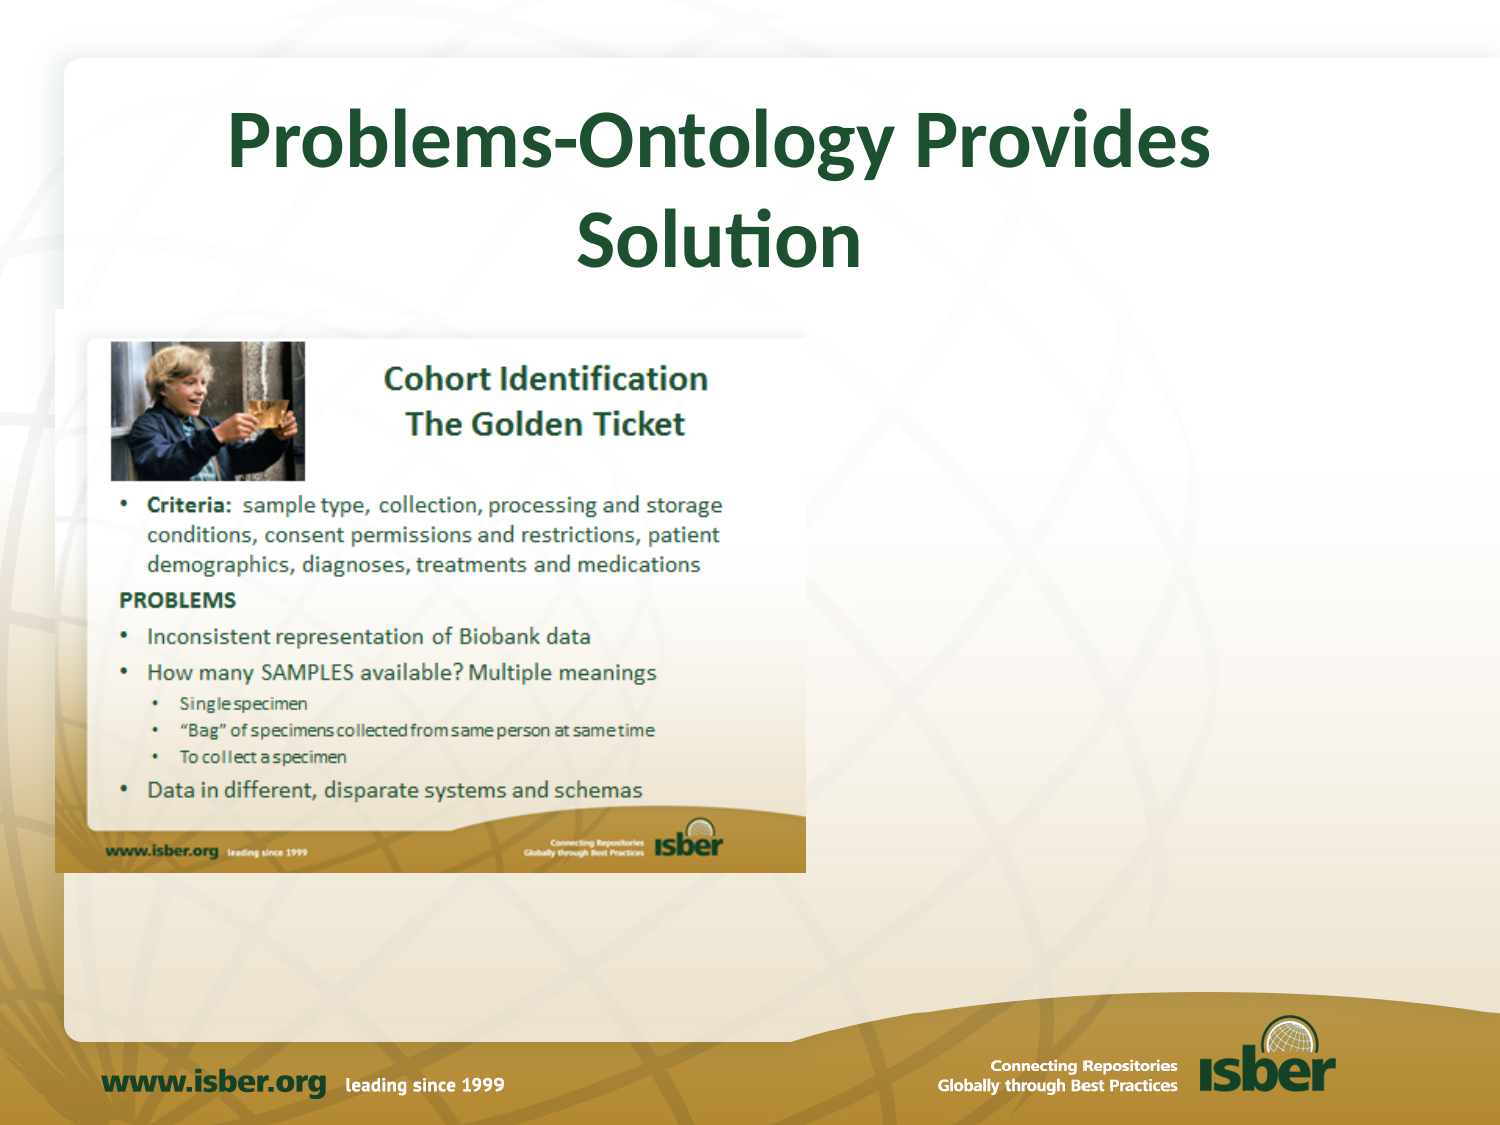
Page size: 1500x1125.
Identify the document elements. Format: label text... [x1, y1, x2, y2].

title Problems-Ontology Provides Solution [102, 63, 1338, 305]
picture [0, 0, 1500, 1125]
